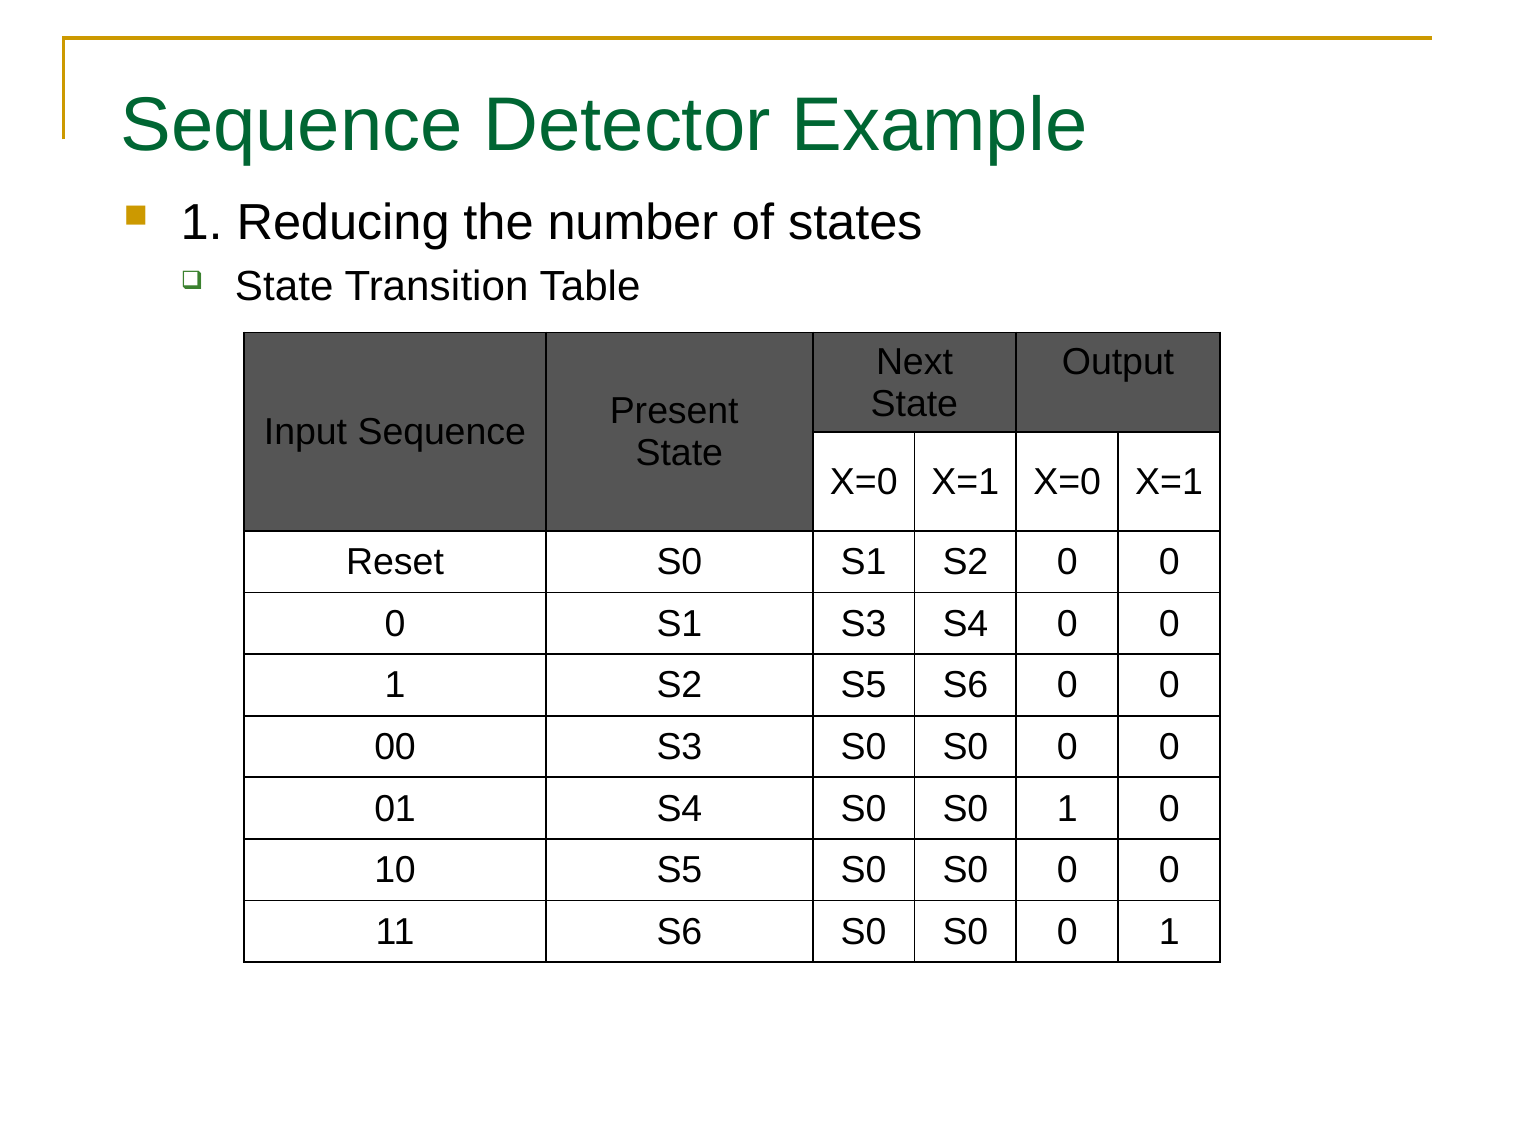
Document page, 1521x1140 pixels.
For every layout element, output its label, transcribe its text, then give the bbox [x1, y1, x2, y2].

table_cell S4 [915, 593, 1015, 653]
table_cell 00 [245, 717, 545, 776]
table_cell S0 [814, 717, 914, 776]
list 1. Reducing the number of states State Transition Table [108, 181, 1419, 905]
table_cell X=1 [915, 433, 1015, 530]
table_cell S1 [547, 593, 812, 653]
table_cell 0 [1017, 655, 1117, 715]
table_cell 0 [1017, 901, 1117, 961]
table_cell S1 [814, 532, 914, 592]
title Sequence Detector Example [105, 66, 1416, 178]
table_cell X=0 [1017, 433, 1117, 530]
table_cell 0 [245, 593, 545, 653]
table_cell S6 [547, 901, 812, 961]
table_header Input Sequence [245, 333, 545, 530]
table_header Present State [547, 333, 812, 530]
table_cell 1 [245, 655, 545, 715]
table_cell 1 [1119, 901, 1219, 961]
table_cell S0 [915, 717, 1015, 776]
table_cell S0 [915, 901, 1015, 961]
table_cell S5 [547, 840, 812, 900]
table_cell S0 [915, 840, 1015, 900]
table_cell 01 [245, 778, 545, 838]
table_cell S6 [915, 655, 1015, 715]
table_cell 0 [1017, 717, 1117, 776]
table_cell 0 [1119, 655, 1219, 715]
table_cell 0 [1119, 717, 1219, 776]
table_cell 11 [245, 901, 545, 961]
table_cell X=0 [814, 433, 914, 530]
table_cell S0 [814, 901, 914, 961]
table_cell 0 [1017, 532, 1117, 592]
table_header Output [1017, 333, 1219, 431]
table_cell S0 [915, 778, 1015, 838]
table_cell 0 [1119, 840, 1219, 900]
table_cell 0 [1017, 593, 1117, 653]
table_cell X=1 [1119, 433, 1219, 530]
table_cell S0 [547, 532, 812, 592]
table_cell 1 [1017, 778, 1117, 838]
table_cell S3 [547, 717, 812, 776]
table_cell 0 [1119, 593, 1219, 653]
table_cell 10 [245, 840, 545, 900]
table_header Next State [814, 333, 1015, 431]
table_cell S3 [814, 593, 914, 653]
table_cell 0 [1119, 532, 1219, 592]
table_cell 0 [1017, 840, 1117, 900]
table_cell S0 [814, 778, 914, 838]
table_cell S5 [814, 655, 914, 715]
table_cell S0 [814, 840, 914, 900]
table_cell S4 [547, 778, 812, 838]
table_cell S2 [547, 655, 812, 715]
table_cell Reset [245, 532, 545, 592]
table_cell S2 [915, 532, 1015, 592]
table_cell 0 [1119, 778, 1219, 838]
